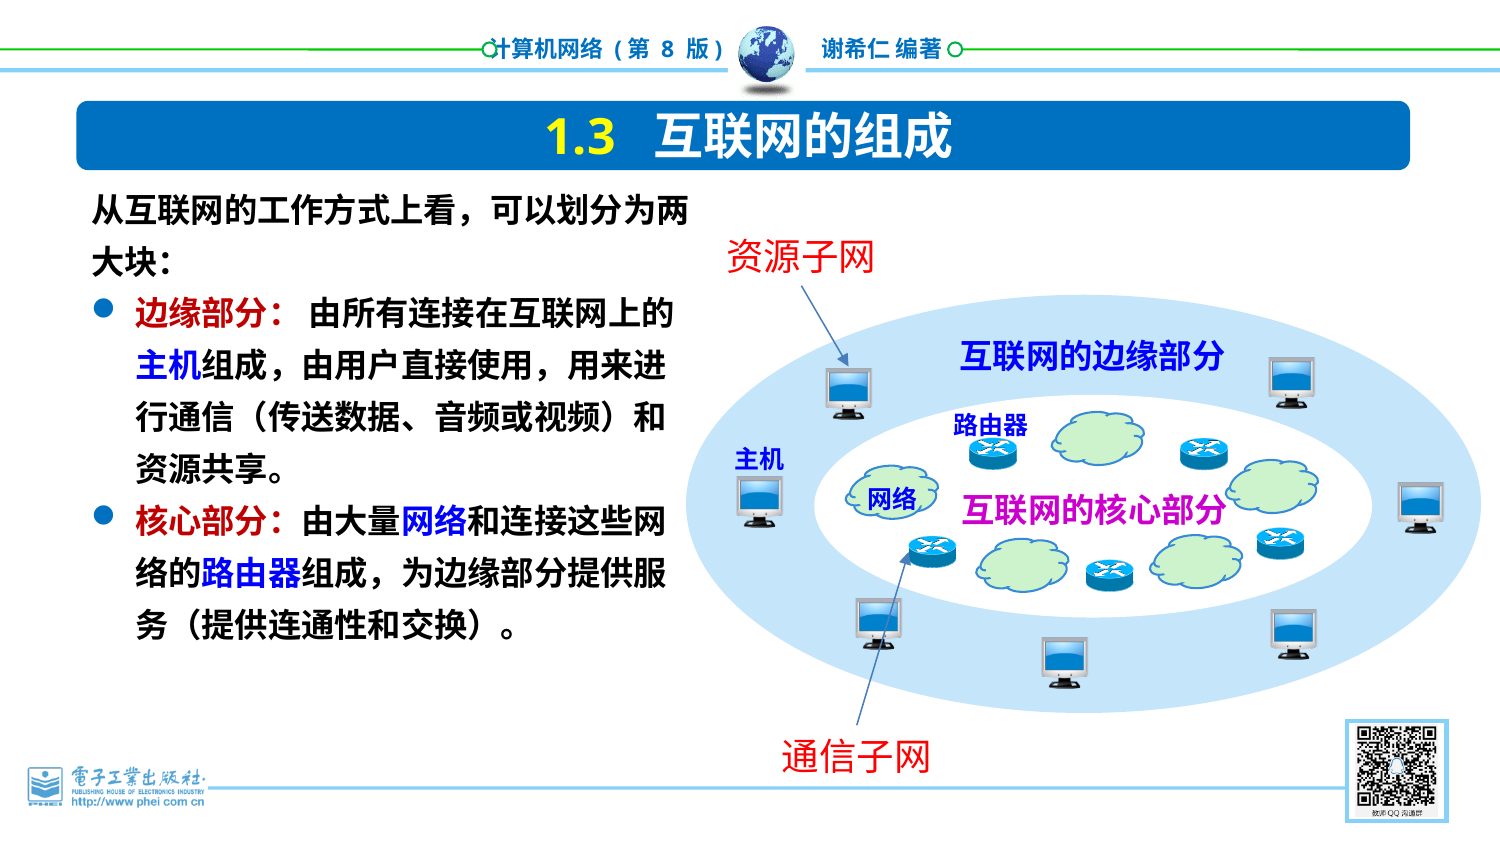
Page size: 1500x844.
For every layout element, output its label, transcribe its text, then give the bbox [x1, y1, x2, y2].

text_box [801, 286, 849, 367]
picture [1355, 724, 1438, 817]
list 从互联网的工作方式上看，可以划分为两大块： 边缘部分： 由所有连接在互联网上的主机组成，由用户直接使用，用来进行通信（传送数据、音频或视频）和资源共享。 核心部分：由大量网络和连接这些网络的路由器组成，为边缘部分提供服务（提供连通性和交换）。 [76, 169, 713, 713]
picture [736, 24, 796, 100]
list 1.3 互联网的组成 [204, 107, 1293, 163]
picture [23, 764, 208, 809]
text_box 资源子网 [711, 225, 892, 286]
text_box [856, 551, 909, 726]
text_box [685, 294, 1482, 714]
text_box 通信子网 [766, 725, 947, 785]
